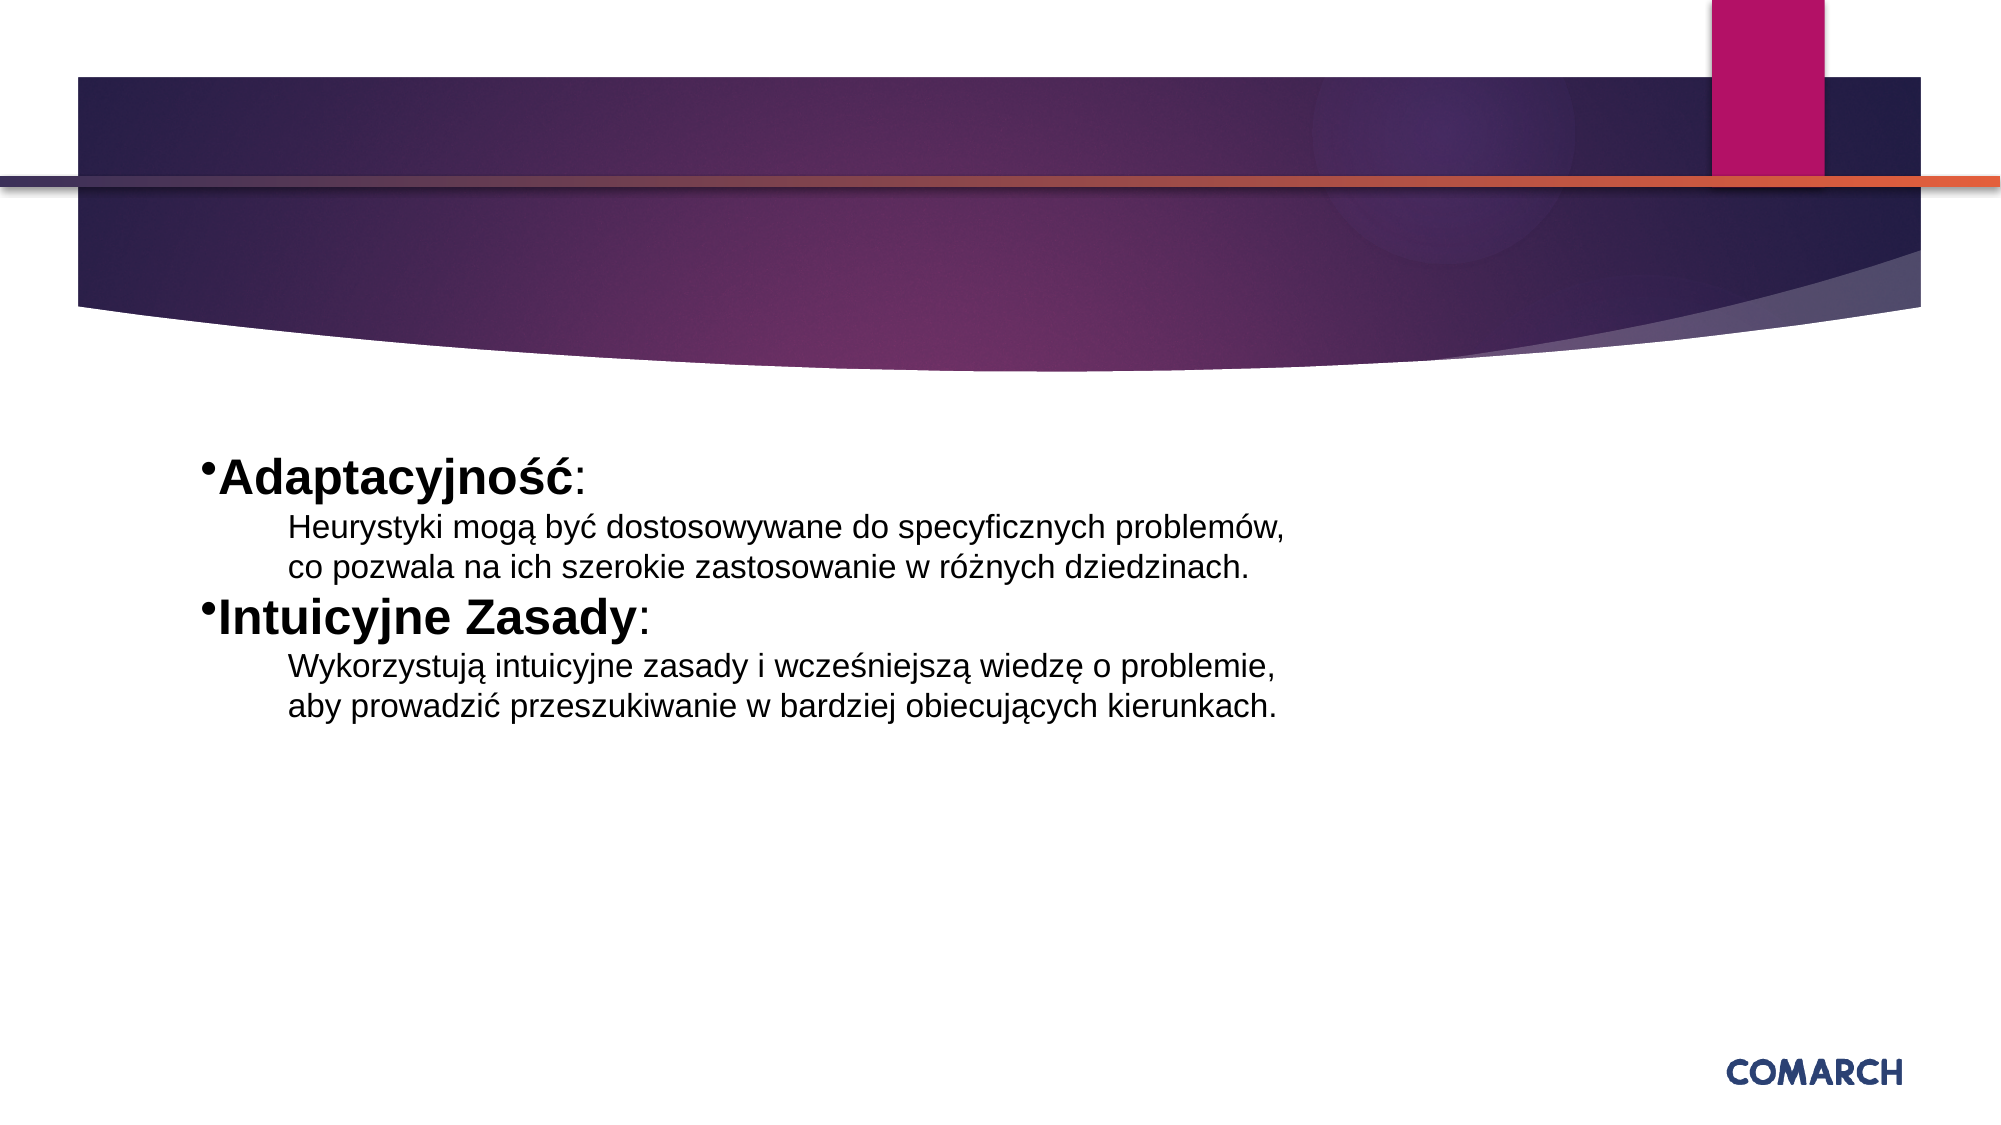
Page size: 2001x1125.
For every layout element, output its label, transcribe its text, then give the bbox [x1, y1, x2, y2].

picture [1726, 1058, 1902, 1085]
list Adaptacyjność: Heurystyki mogą być dostosowywane do specyficznych problemów, co pozwala na ich szerokie zastosowanie w różnych dziedzinach. Intuicyjne Zasady: Wykorzystują intuicyjne zasady i wcześniejszą wiedzę o problemie, aby prowadzić przeszukiwanie w bardziej obiecujących kierunkach. [180, 285, 1327, 944]
